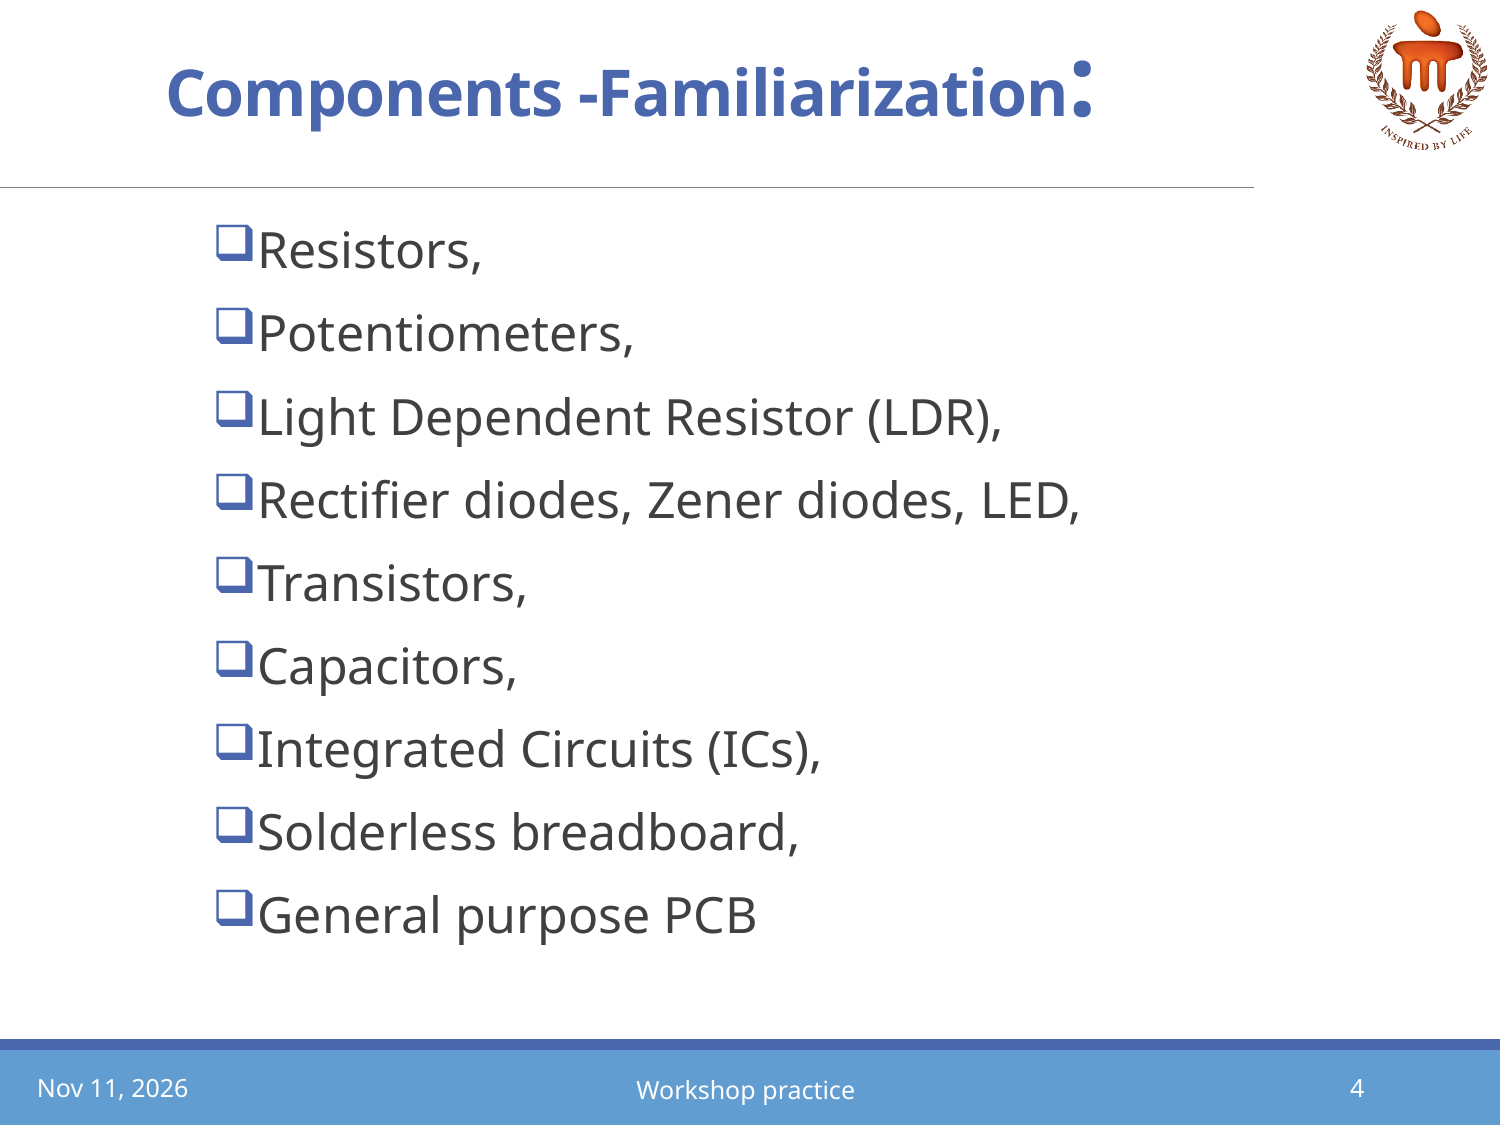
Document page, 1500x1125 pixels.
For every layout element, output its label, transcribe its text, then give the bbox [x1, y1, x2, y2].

list Resistors, Potentiometers, Light Dependent Resistor (LDR), Rectifier diodes, Zener diodes, LED, Transistors, Capacitors, Integrated Circuits (ICs), Solderless breadboard, General purpose PCB [212, 217, 1275, 1016]
footer Workshop practice [404, 1059, 1088, 1120]
title Components -Familiarization: [150, 24, 1429, 265]
slide_number 4 [1218, 1059, 1380, 1120]
slide_number 24-May-21 [21, 1059, 327, 1120]
picture [1362, 8, 1492, 151]
